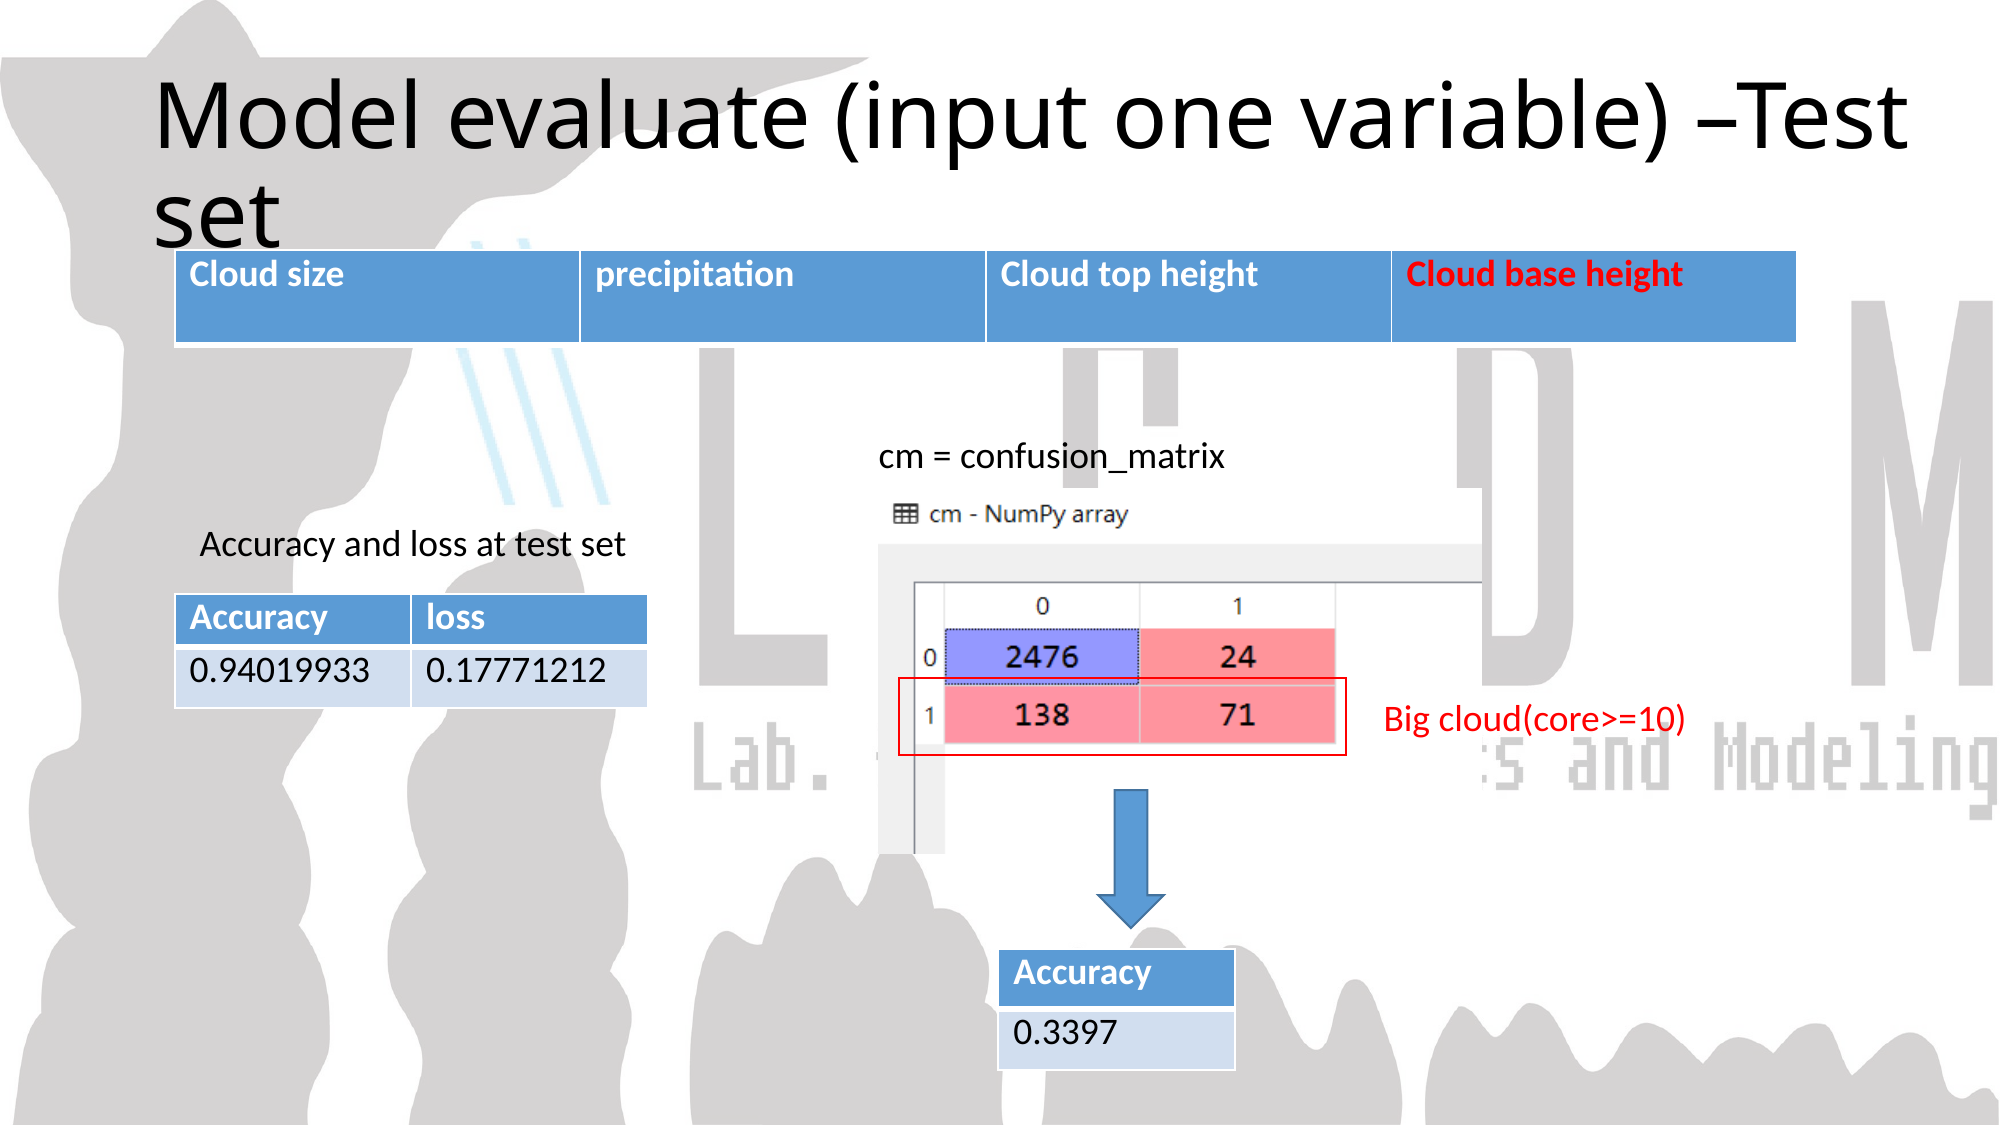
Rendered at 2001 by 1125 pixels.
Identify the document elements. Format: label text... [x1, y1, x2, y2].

table_header Cloud top height [987, 251, 1391, 342]
text_box Big cloud(core>=10) [1482, 686, 1708, 746]
table_header Accuracy [176, 595, 410, 644]
picture [878, 488, 1482, 854]
table_cell 0.17771212 [412, 650, 647, 707]
table_cell 0.94019933 [176, 650, 410, 707]
table_header precipitation [581, 251, 985, 342]
table_header Cloud base height [1392, 251, 1796, 342]
text_box Accuracy and loss at test set [184, 511, 648, 572]
text_box [1095, 854, 1167, 930]
table_cell 0.3397 [999, 1012, 1234, 1069]
table_header loss [412, 595, 647, 644]
title Model evaluate (input one variable) –Test set [137, 59, 1984, 278]
table_header Cloud size [176, 251, 579, 342]
table_header Accuracy [999, 950, 1234, 1006]
text_box cm = confusion_matrix [864, 423, 1327, 484]
